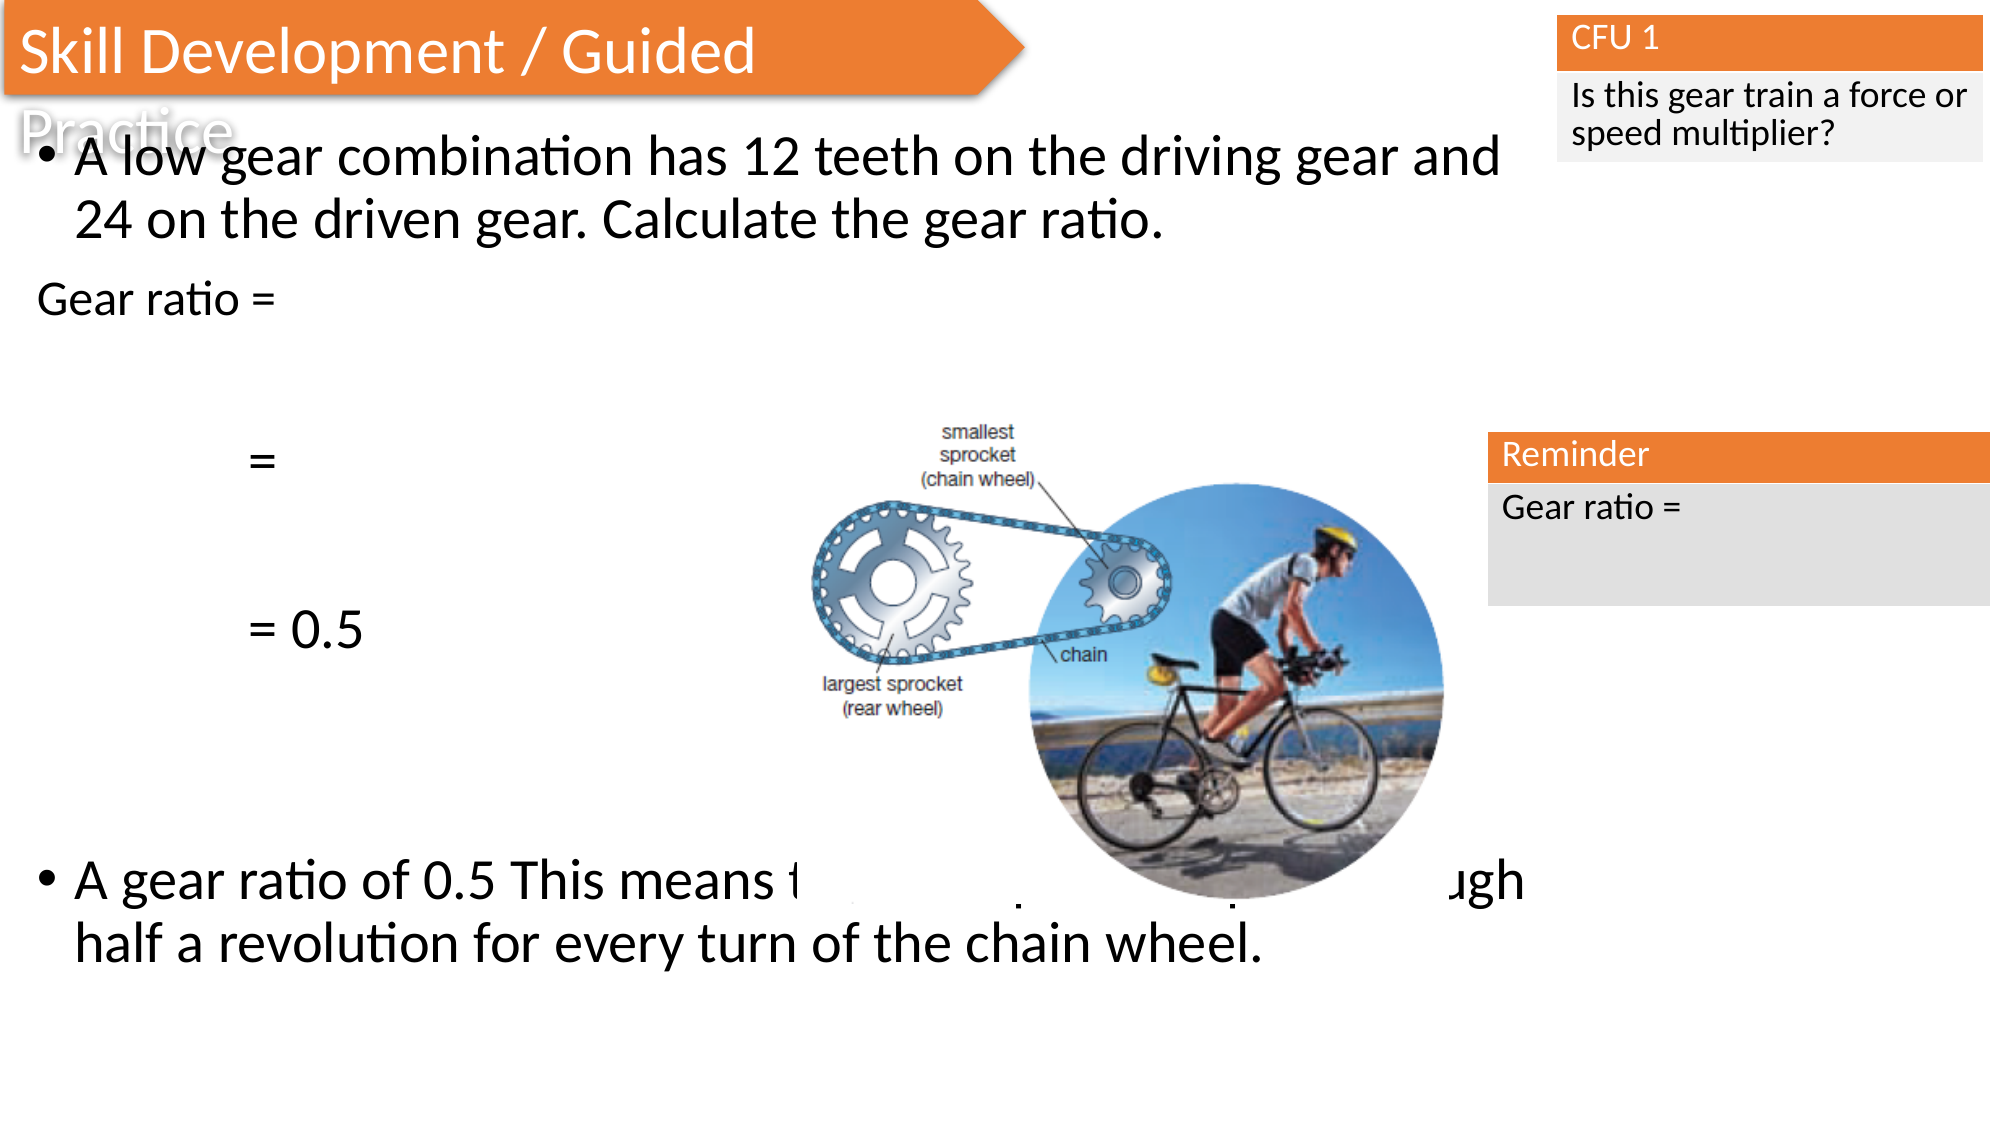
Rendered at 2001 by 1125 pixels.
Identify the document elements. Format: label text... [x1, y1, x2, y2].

table_cell Is this gear train a force or speed multiplier? [1557, 73, 1983, 162]
picture [797, 418, 1449, 904]
table_header CFU 1 [1557, 15, 1983, 71]
text_box Skill Development / Guided Practice [4, 0, 1025, 95]
